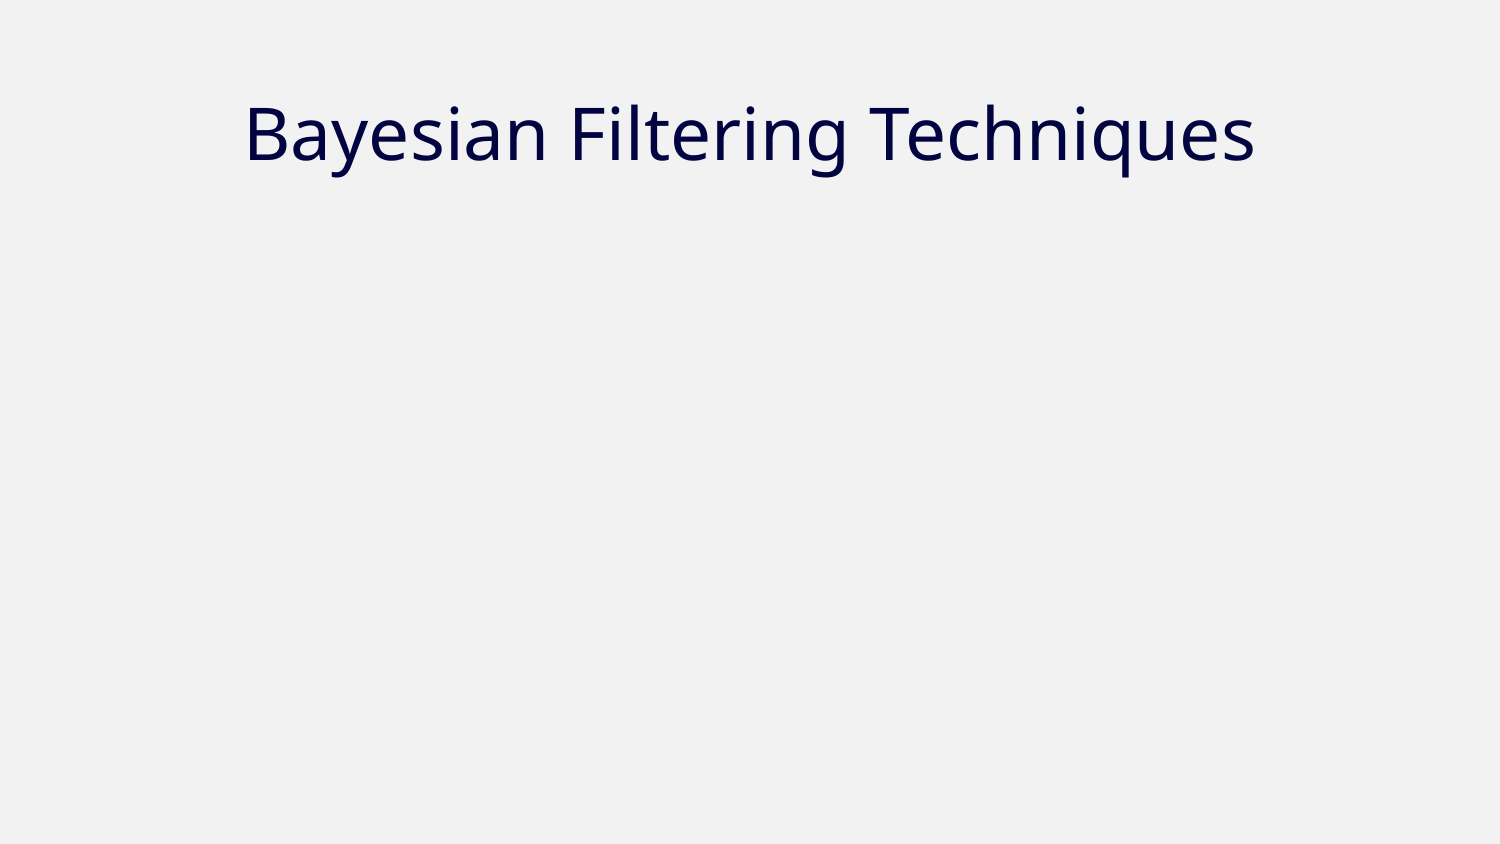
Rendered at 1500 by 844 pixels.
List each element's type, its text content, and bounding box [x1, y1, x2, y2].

title Bayesian Filtering Techniques [118, 72, 1382, 167]
